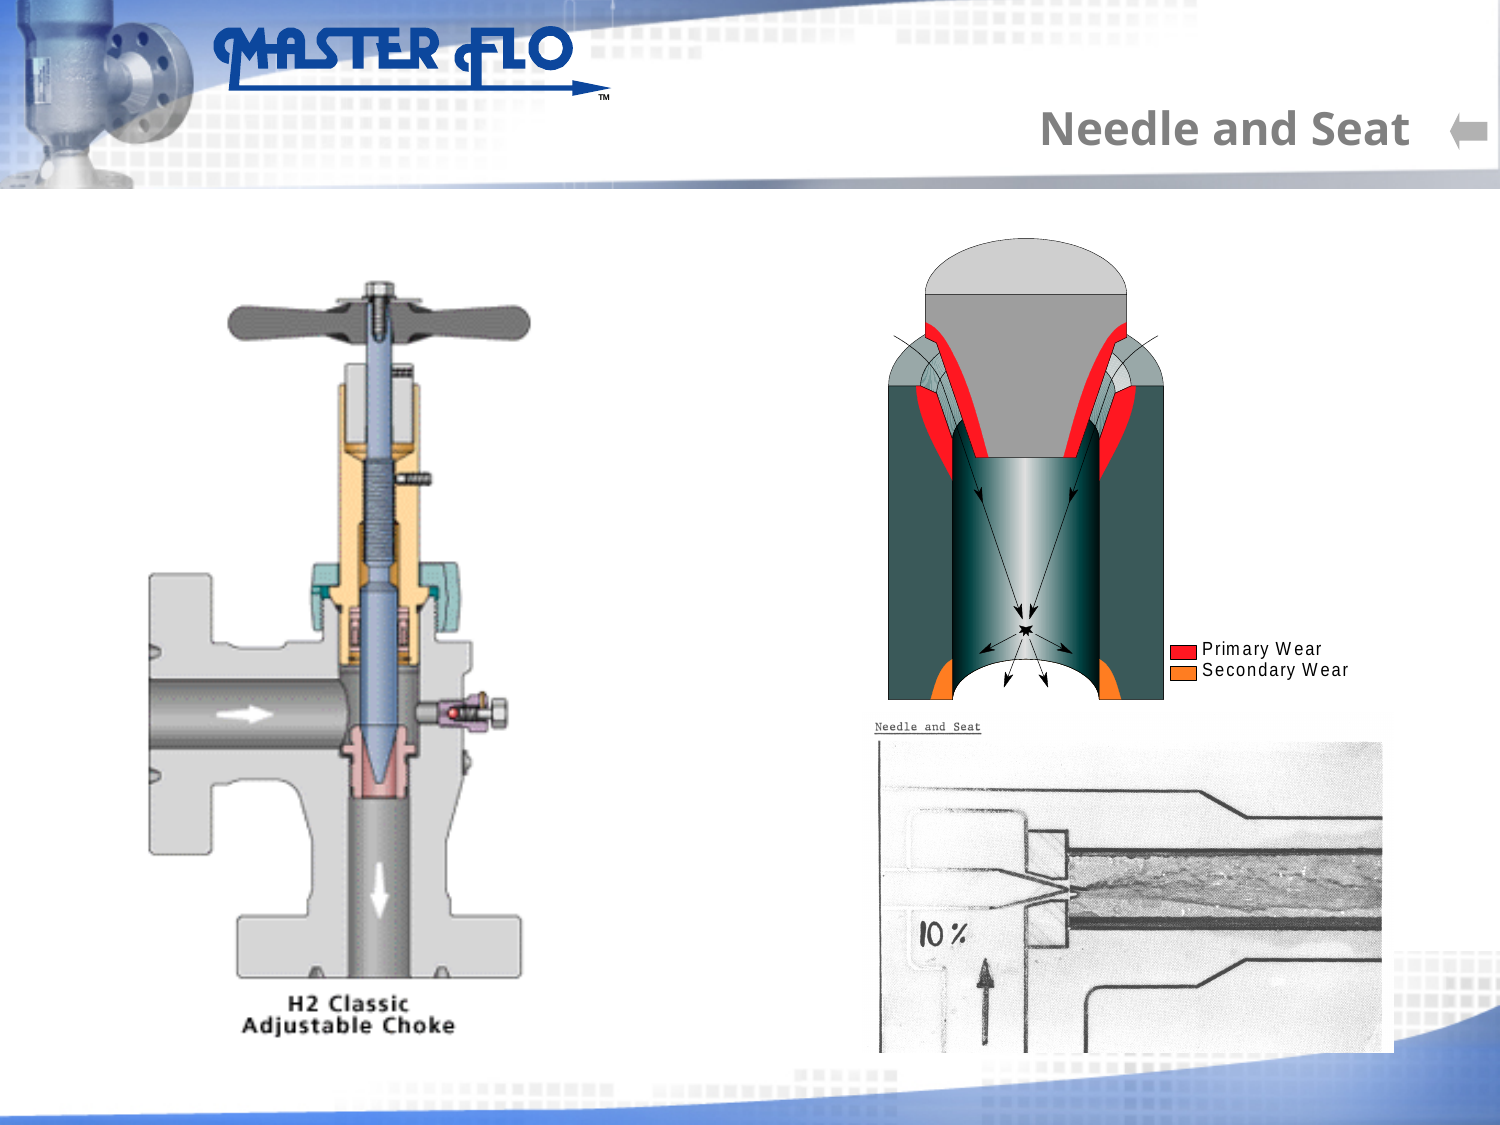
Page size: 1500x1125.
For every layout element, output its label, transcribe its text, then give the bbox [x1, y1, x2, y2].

picture [0, 0, 1500, 189]
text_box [887, 237, 1351, 701]
title Needle and Seat [675, 50, 1438, 163]
picture [0, 249, 1500, 1125]
